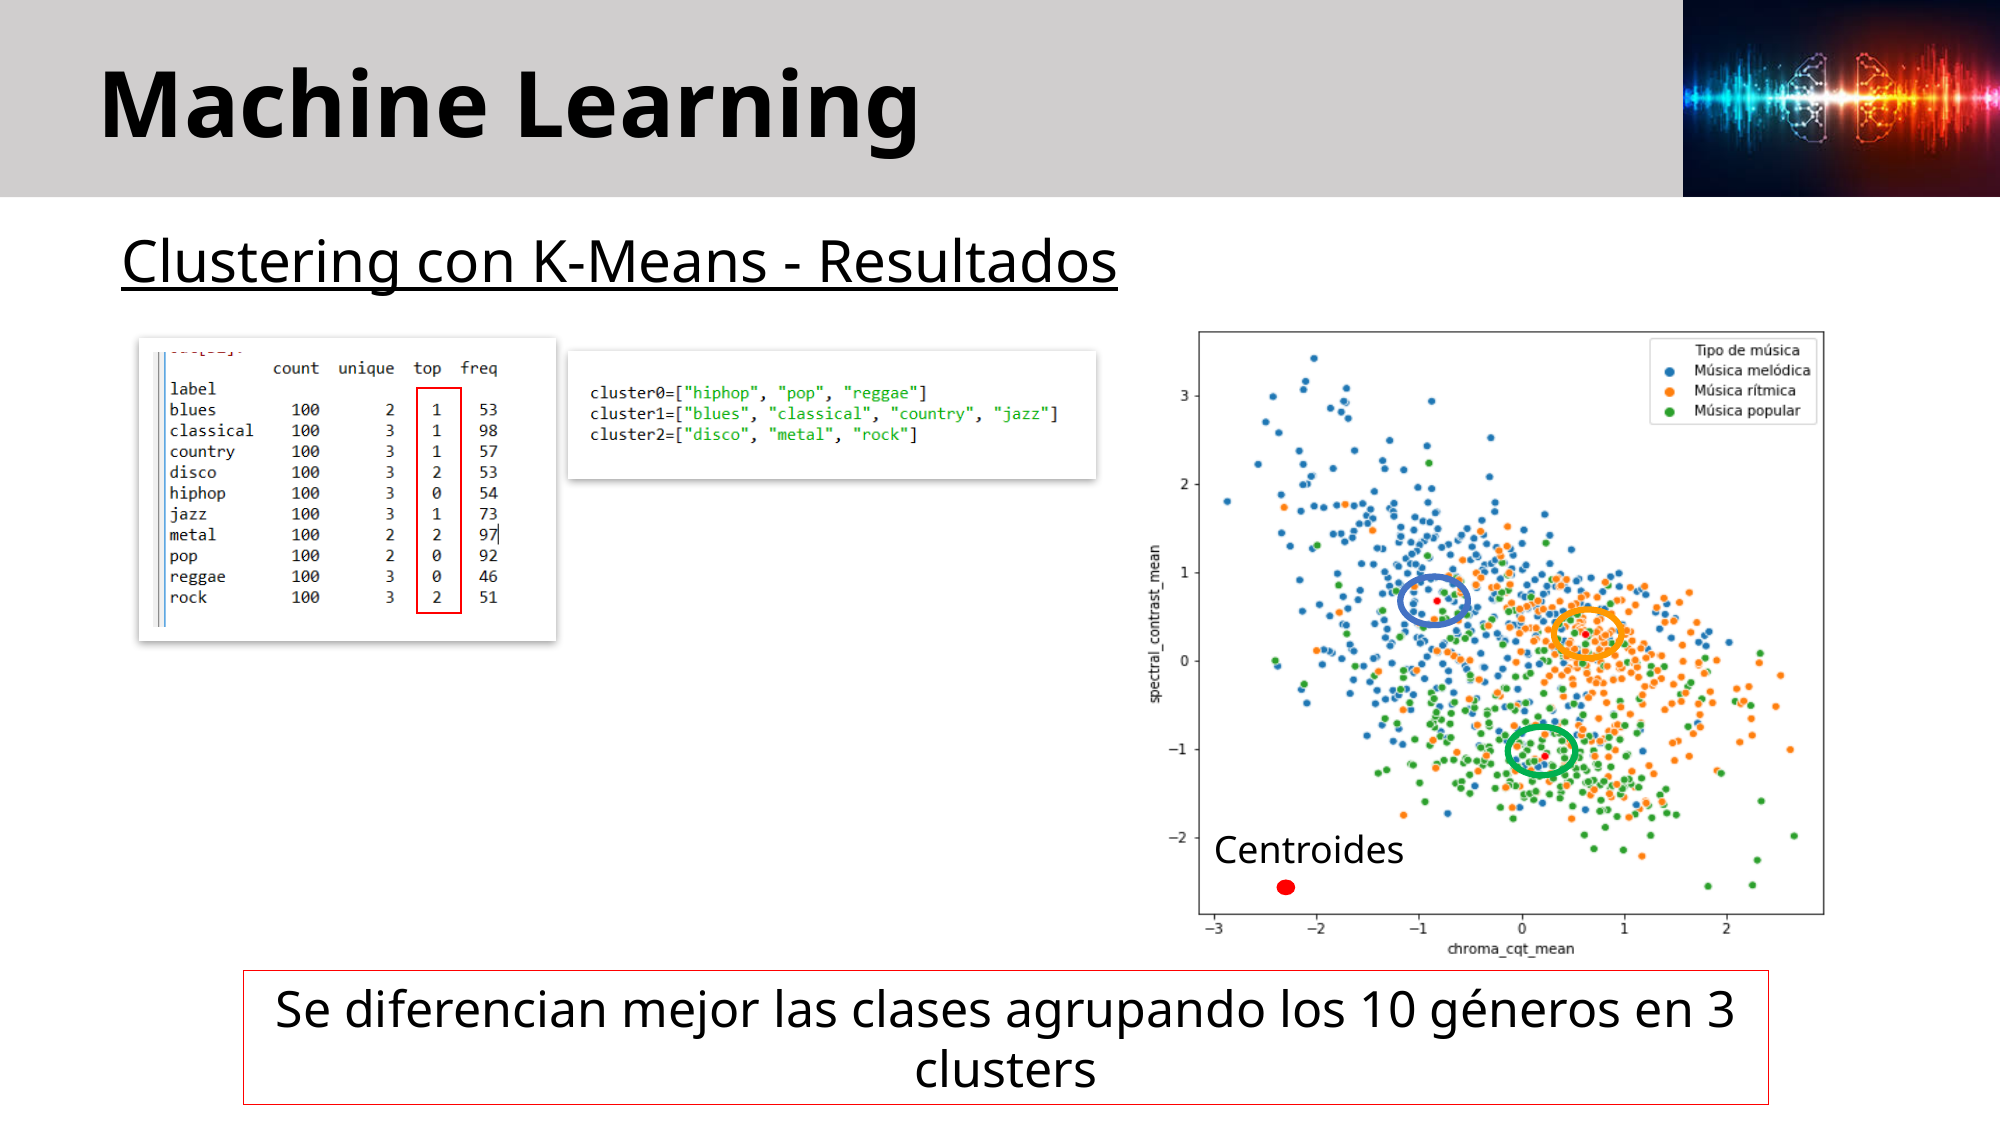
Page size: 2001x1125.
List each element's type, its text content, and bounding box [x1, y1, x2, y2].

text_box Clustering con K-Means - Resultados [106, 216, 1906, 302]
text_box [1400, 576, 1622, 776]
picture [1137, 322, 1833, 966]
picture [582, 365, 1082, 464]
text_box Se diferencian mejor las clases agrupando los 10 géneros en 3 clusters [243, 970, 1769, 1105]
picture [1682, 0, 2000, 198]
text_box [0, 0, 1682, 198]
title Machine Learning [82, 19, 1682, 166]
picture [153, 352, 542, 627]
